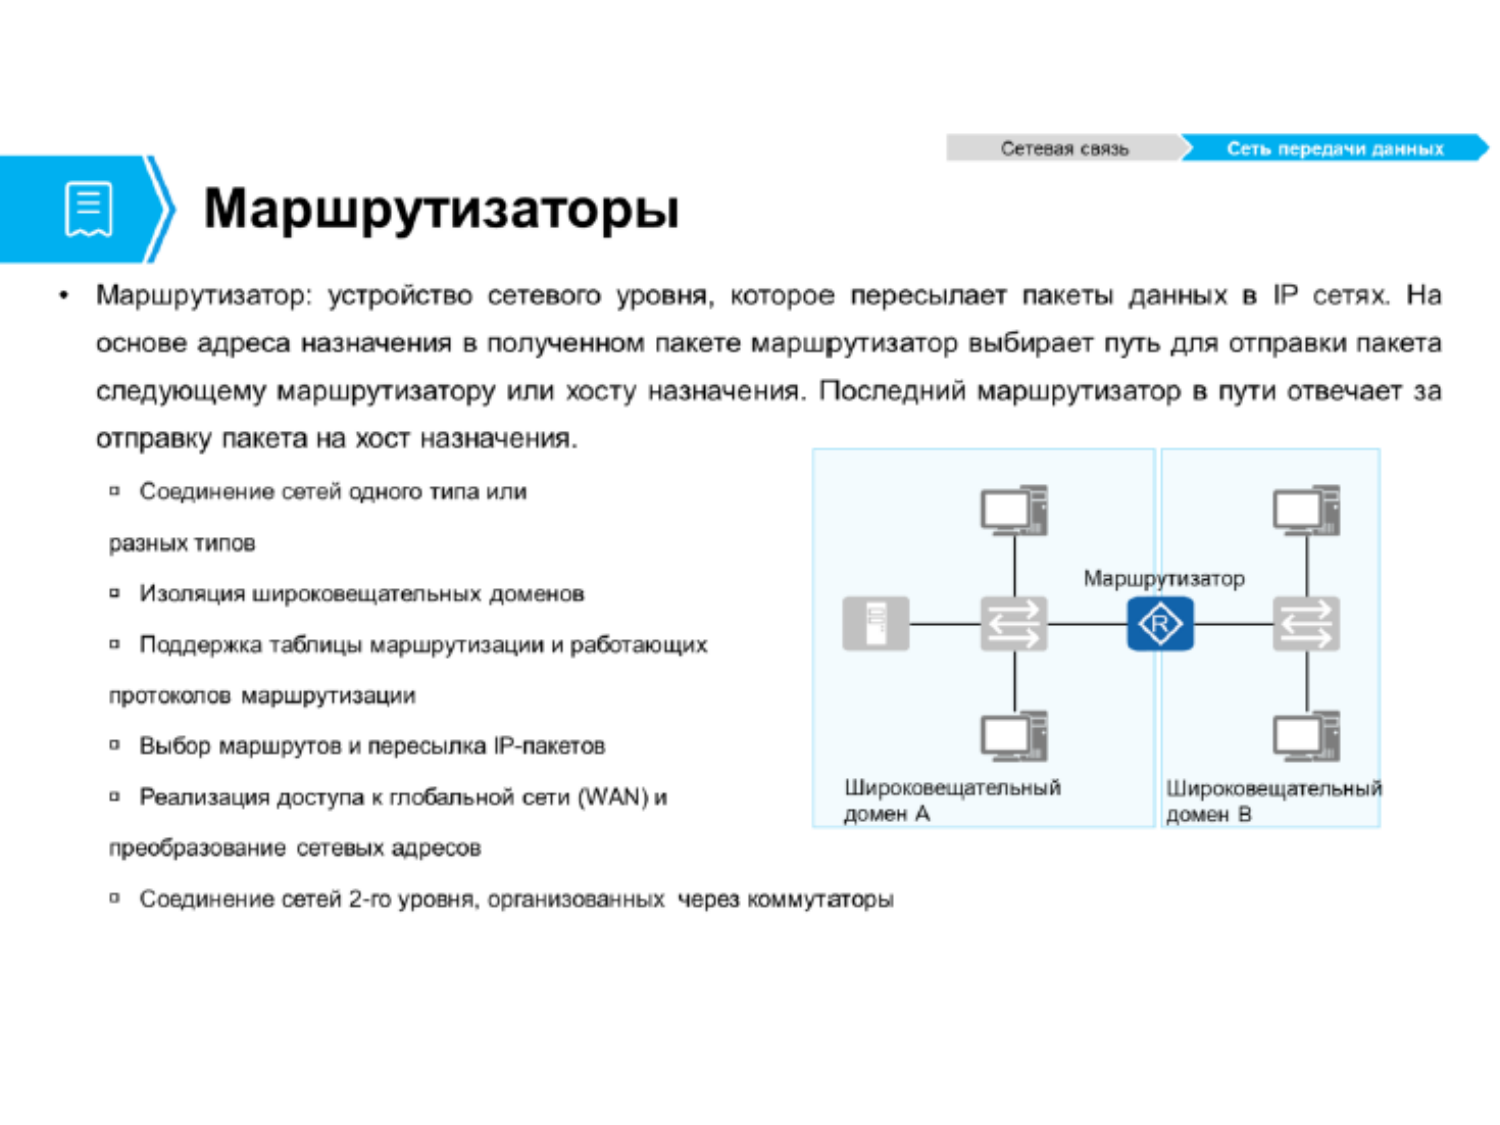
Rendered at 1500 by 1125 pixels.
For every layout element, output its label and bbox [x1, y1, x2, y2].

list [0, 127, 1500, 924]
